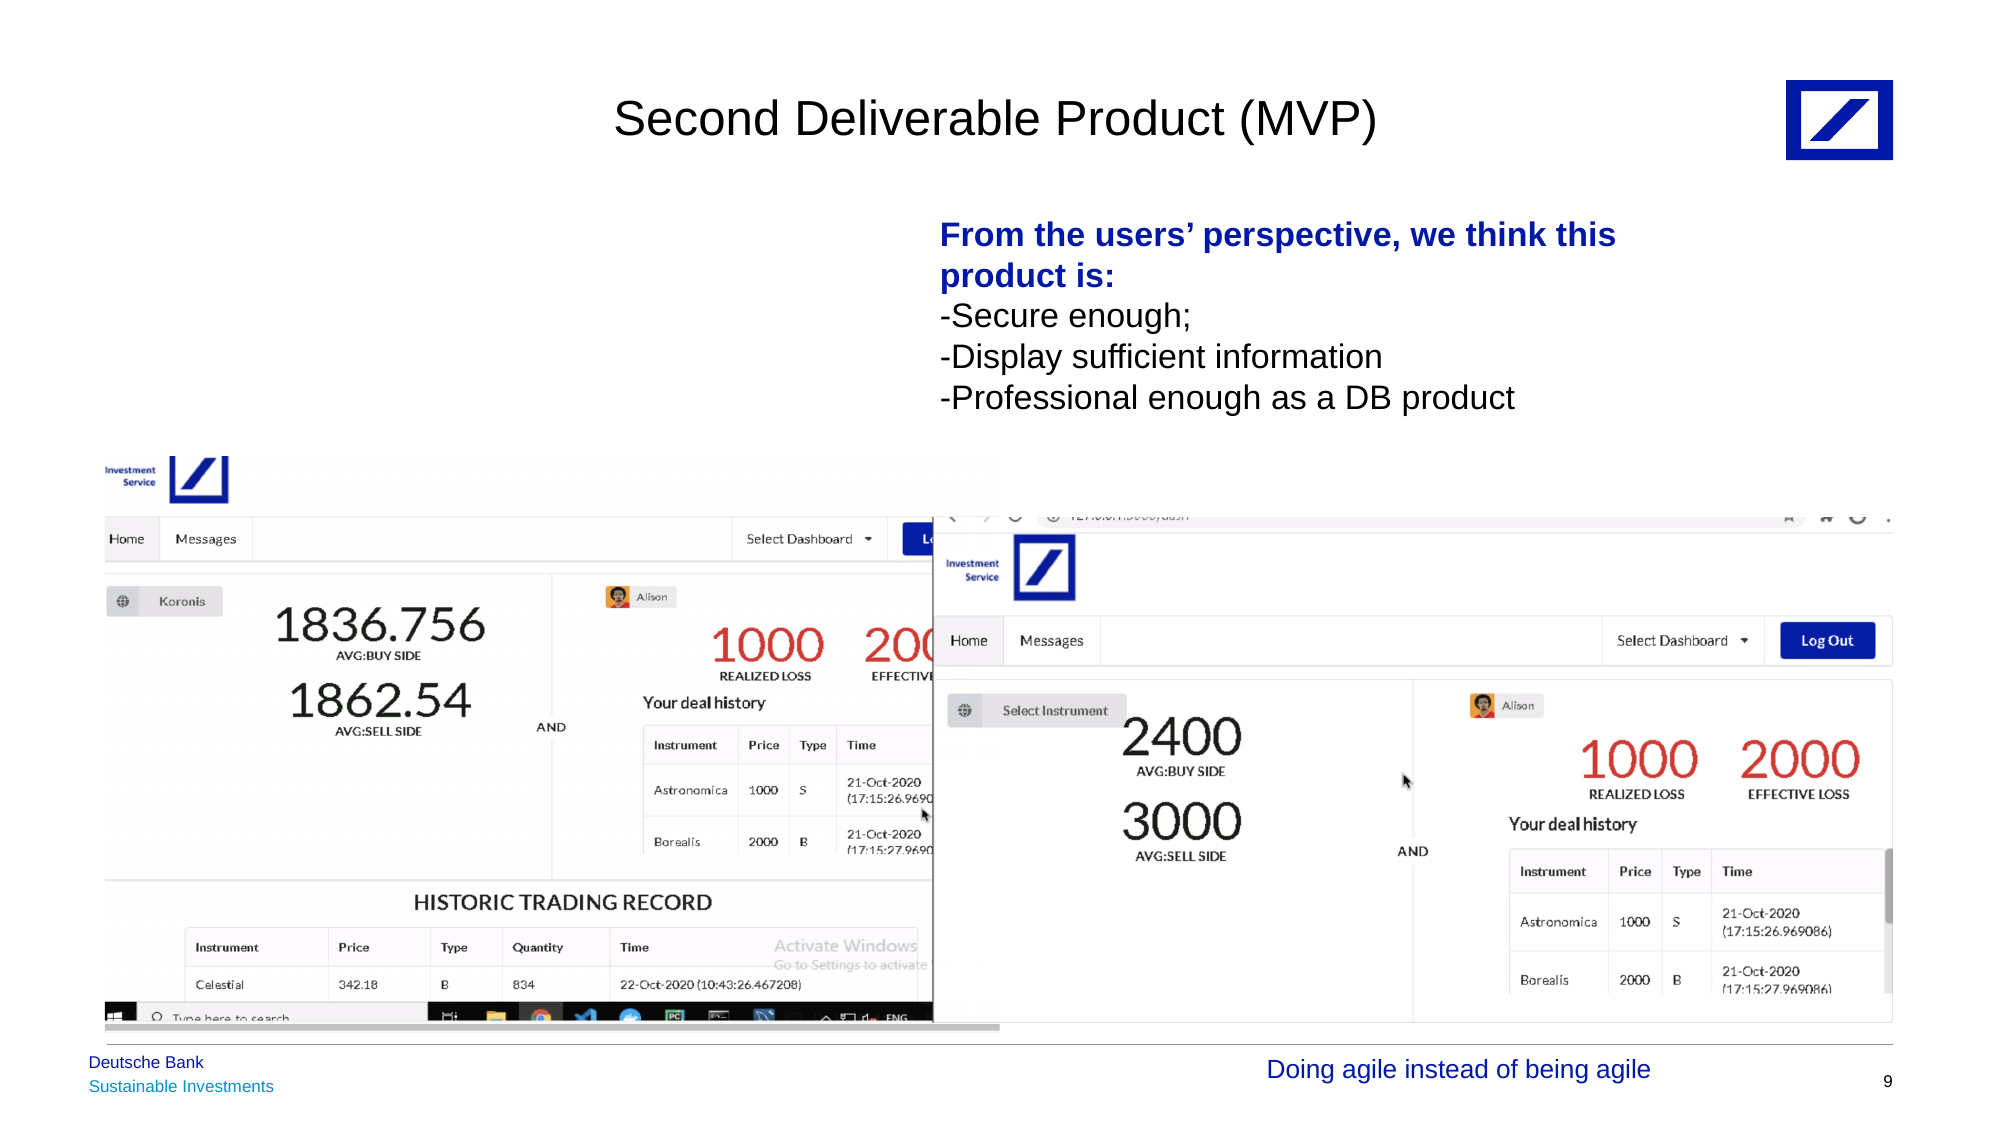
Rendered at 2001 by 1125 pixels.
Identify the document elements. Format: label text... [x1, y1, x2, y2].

slide_number 9 [1785, 1044, 1893, 1092]
title Second Deliverable Product (MVP) [613, 92, 1874, 206]
picture [104, 455, 1894, 1045]
text_box Doing agile instead of being agile [1251, 1044, 1667, 1092]
text_box From the users’ perspective, we think this product is: -Secure enough; -Display sufficient information -Professional enough as a DB product [925, 204, 1692, 424]
